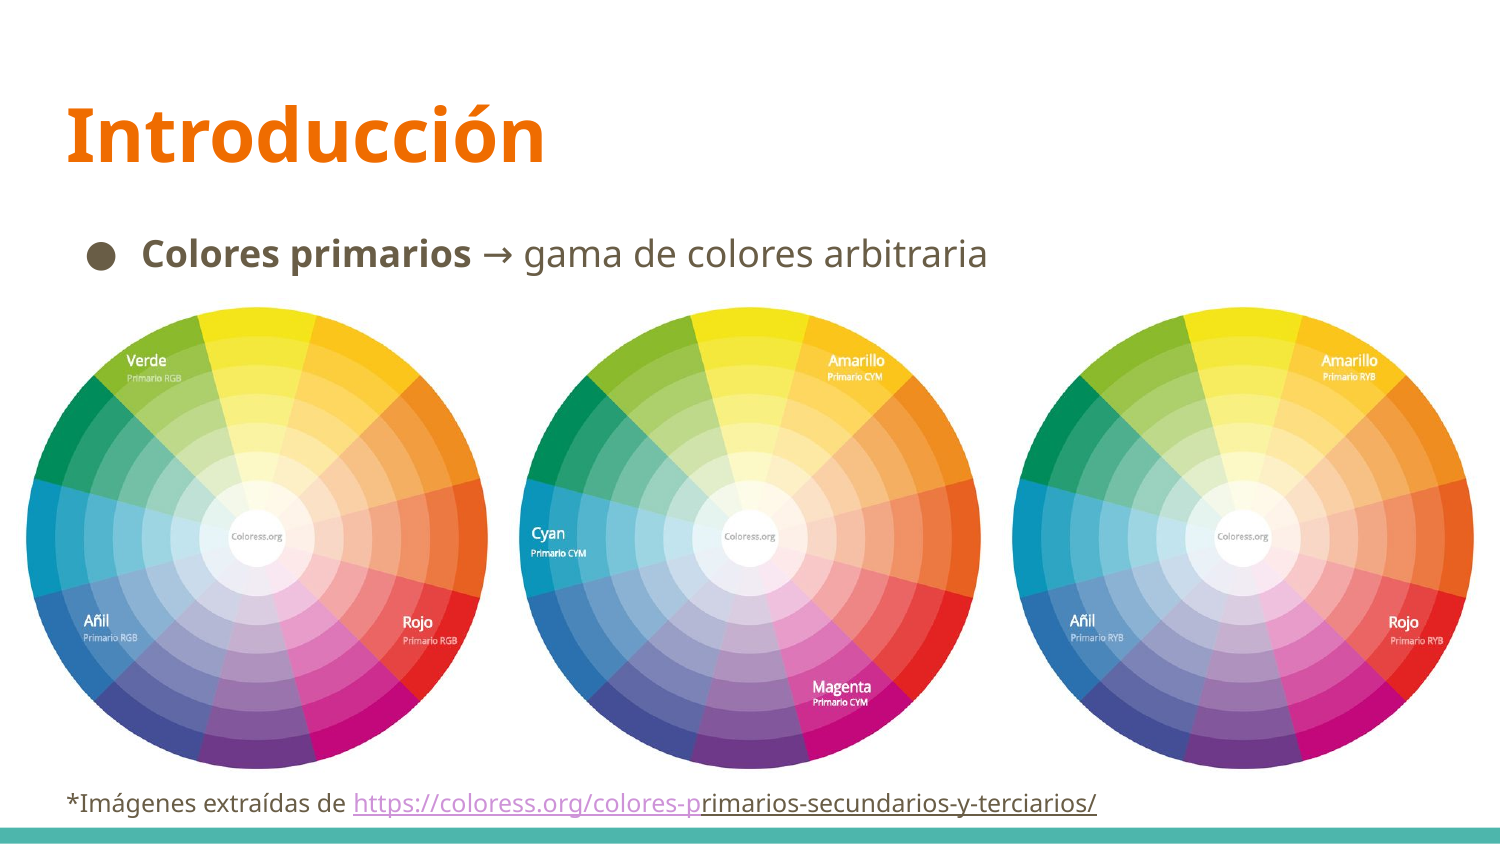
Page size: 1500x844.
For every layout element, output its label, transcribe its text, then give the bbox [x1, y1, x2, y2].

title Introducción [51, 72, 1449, 189]
list Colores primarios → gama de colores arbitraria [51, 207, 1449, 308]
picture [1002, 298, 1484, 780]
picture [16, 298, 498, 780]
list *Imágenes extraídas de https://coloress.org/colores-primarios-secundarios-y-terciarios/ [51, 777, 1449, 839]
picture [509, 298, 991, 780]
